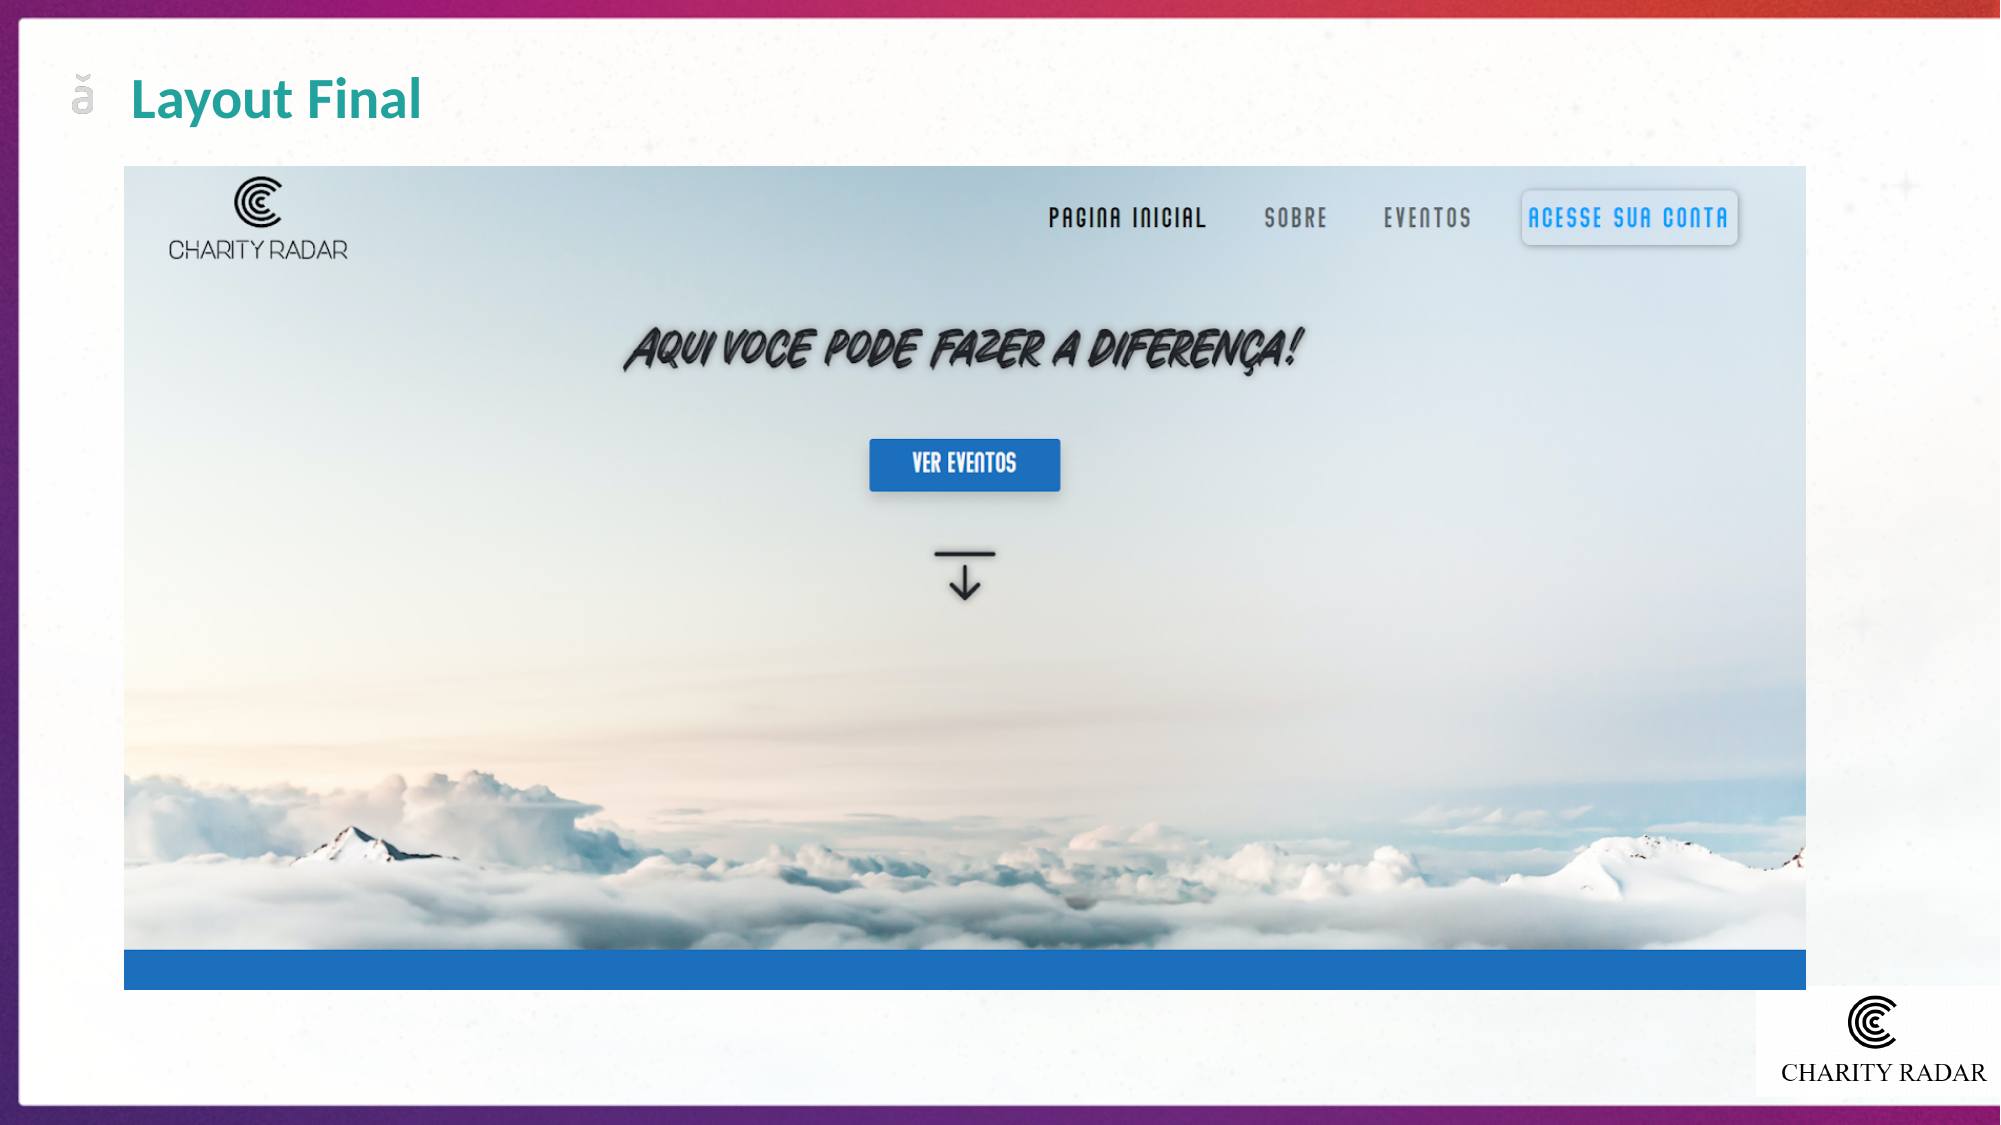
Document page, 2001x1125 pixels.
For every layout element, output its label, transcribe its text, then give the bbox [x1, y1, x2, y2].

picture [0, 0, 2000, 1125]
text_box Layout Final [124, 66, 1163, 164]
